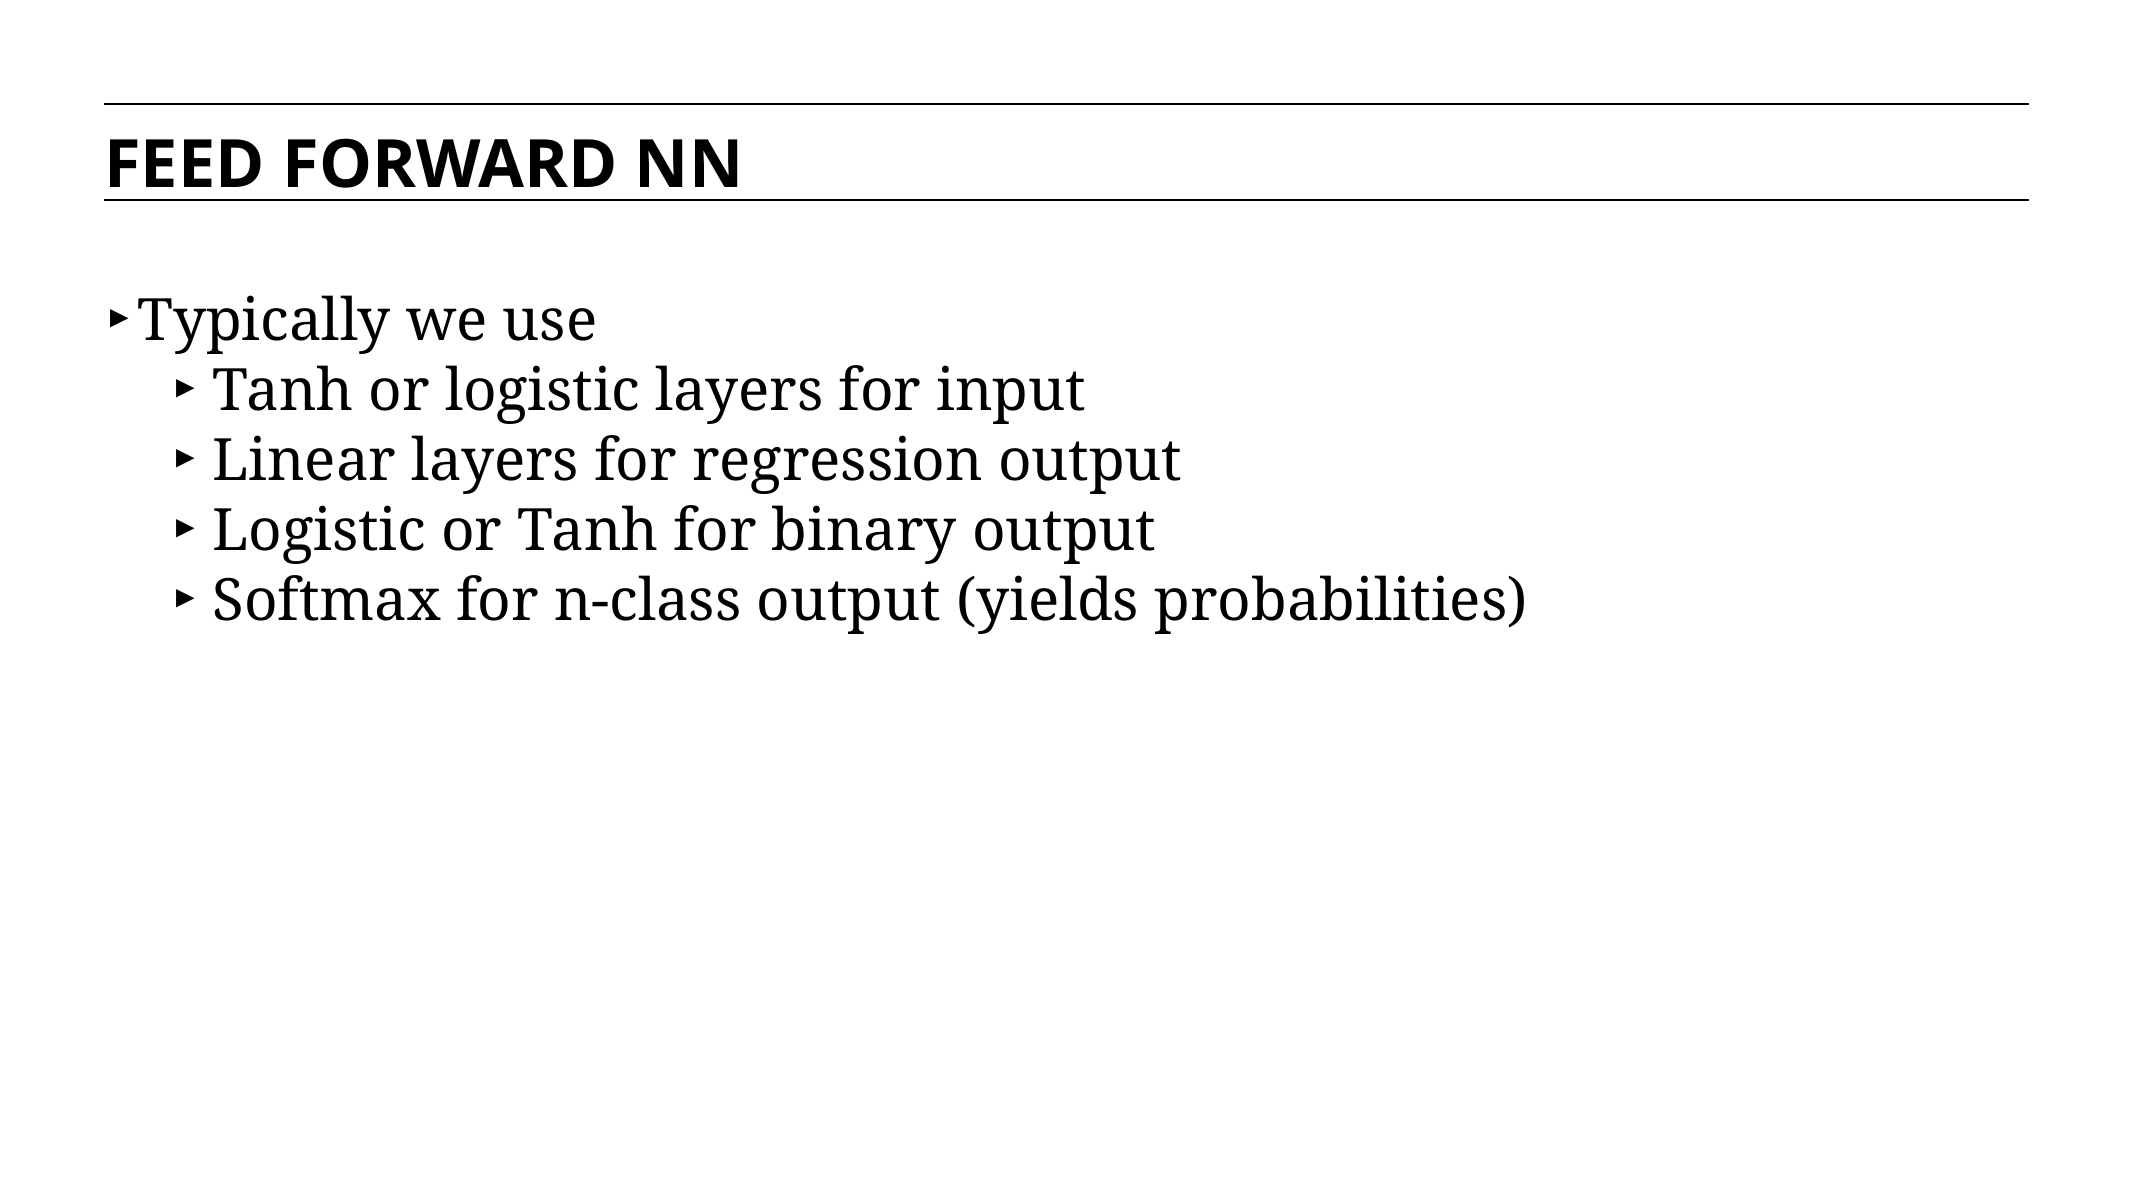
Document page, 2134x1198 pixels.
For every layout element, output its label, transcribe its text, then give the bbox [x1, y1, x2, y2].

list Typically we use Tanh or logistic layers for input Linear layers for regression output Logistic or Tanh for binary output Softmax for n-class output (yields probabilities) [104, 212, 2030, 972]
text_box FEED FORWARD NN [104, 120, 2030, 192]
